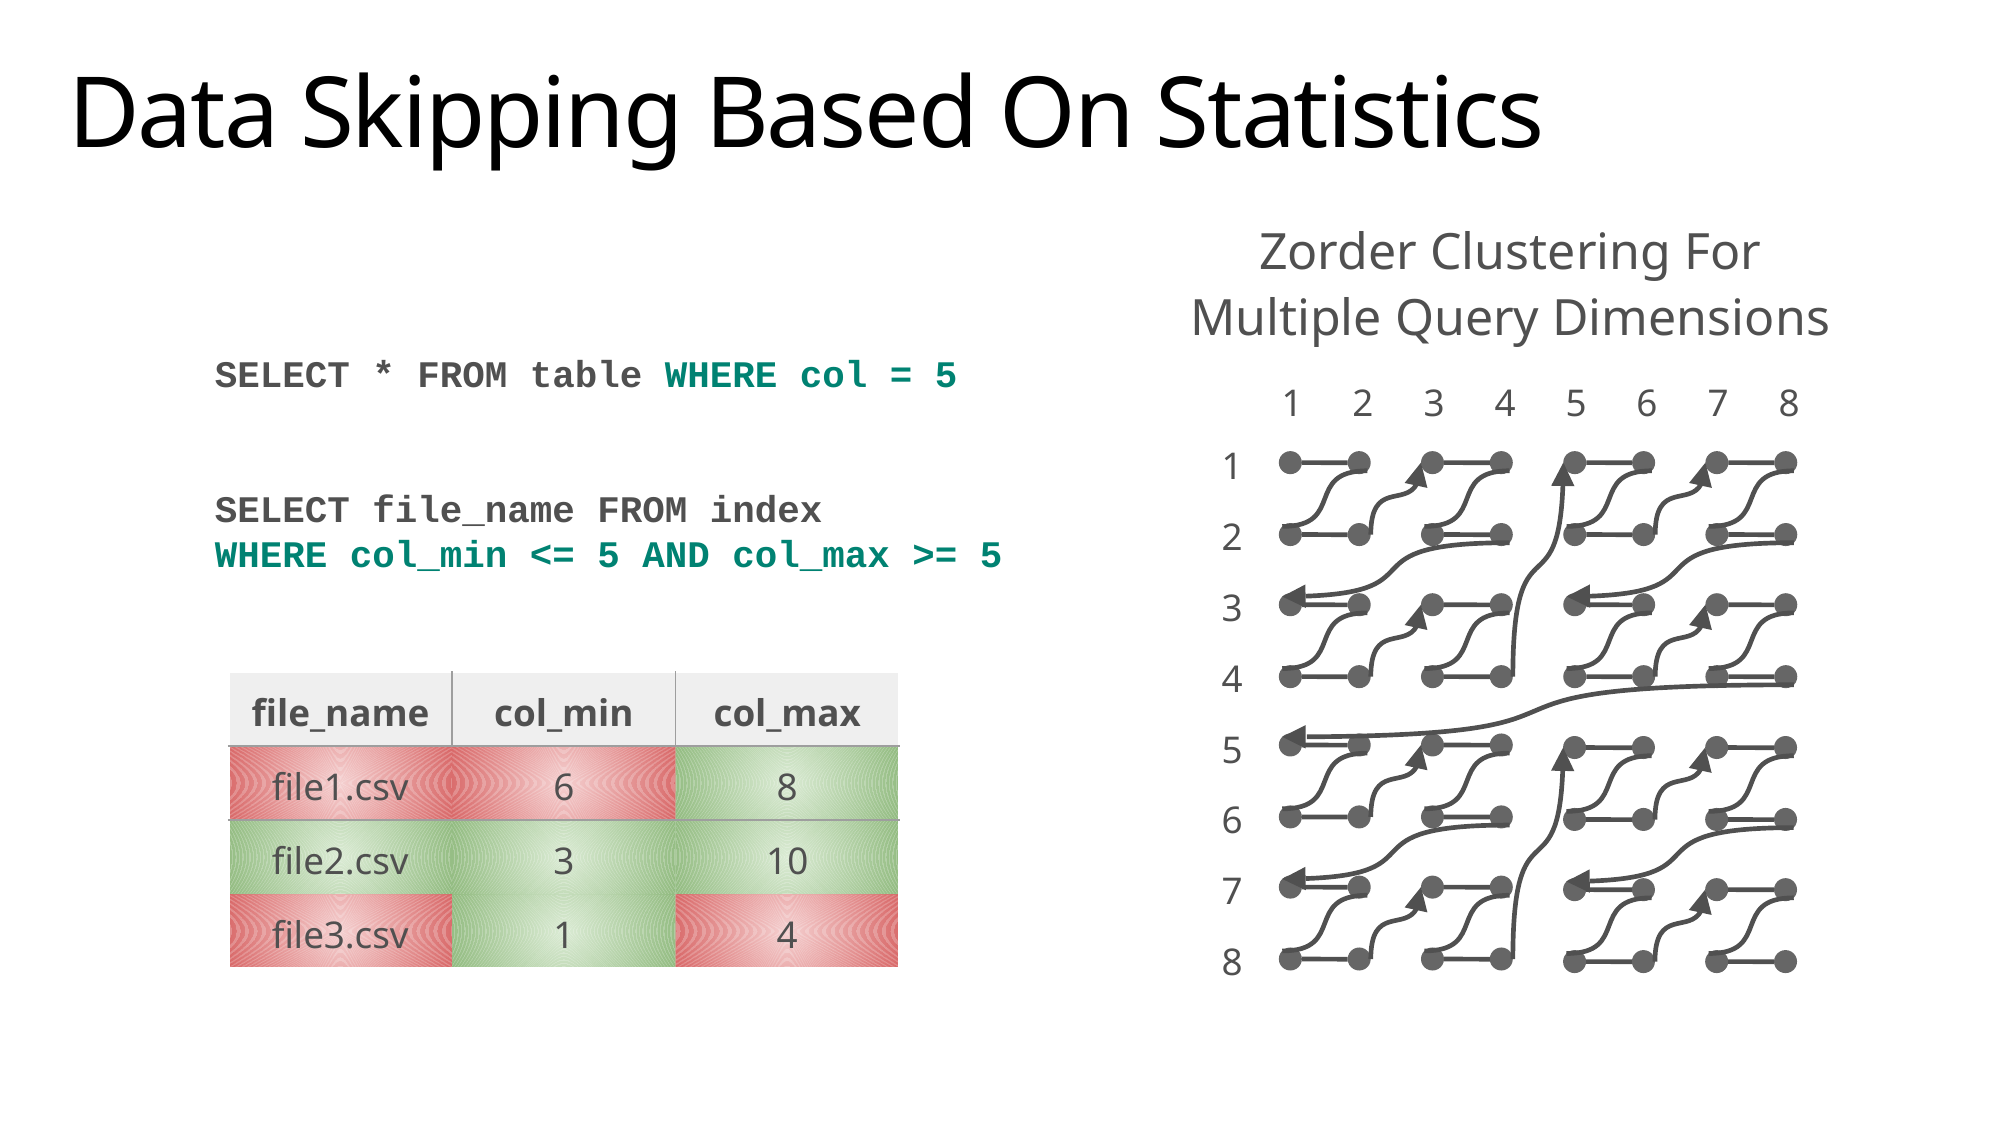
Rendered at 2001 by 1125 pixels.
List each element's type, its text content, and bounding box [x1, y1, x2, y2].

text_box [1776, 736, 1798, 756]
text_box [1581, 455, 1638, 542]
table_cell 10 [676, 821, 898, 894]
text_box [1368, 455, 1424, 684]
table_cell file1.csv [230, 747, 452, 819]
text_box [1296, 880, 1353, 966]
text_box [1634, 665, 1653, 686]
table_header 1 [1196, 430, 1268, 501]
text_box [1296, 597, 1353, 684]
text_box Zorder Clustering For Multiple Query Dimensions [1160, 202, 1861, 371]
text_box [1438, 597, 1496, 684]
text_box [1353, 739, 1368, 751]
table_header 5 [1541, 371, 1612, 435]
table_header col_min [453, 673, 675, 745]
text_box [1581, 597, 1638, 684]
text_box [1634, 807, 1652, 831]
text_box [1723, 882, 1780, 969]
table_cell 8 [1196, 926, 1268, 997]
text_box [1777, 593, 1798, 613]
text_box [1708, 736, 1726, 760]
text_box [1438, 738, 1496, 824]
text_box [1634, 878, 1652, 896]
table_cell 2 [1196, 501, 1268, 572]
text_box [1424, 593, 1441, 617]
text_box [1278, 526, 1300, 547]
text_box [1492, 451, 1511, 471]
text_box [1350, 805, 1368, 829]
text_box [1634, 950, 1653, 974]
text_box SELECT * FROM table WHERE col = 5 SELECT file_name FROM index WHERE col_min <= 5 AND col_max >= 5 [125, 342, 1126, 583]
text_box [1634, 736, 1653, 754]
text_box [1565, 736, 1584, 760]
table_cell 8 [676, 747, 898, 819]
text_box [1654, 889, 1706, 962]
text_box [1565, 597, 1581, 617]
table_header 3 [1399, 371, 1470, 435]
text_box [1278, 668, 1300, 689]
text_box [1565, 669, 1584, 689]
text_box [1438, 455, 1496, 542]
text_box [1278, 595, 1296, 617]
text_box [1708, 451, 1726, 475]
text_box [1723, 597, 1780, 684]
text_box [1296, 738, 1353, 824]
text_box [1370, 886, 1422, 960]
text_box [1368, 738, 1424, 966]
text_box [1492, 947, 1511, 971]
table_header file_name [230, 673, 451, 745]
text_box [1652, 740, 1708, 969]
text_box [1496, 523, 1511, 543]
table_cell 5 [1196, 714, 1268, 784]
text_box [1580, 740, 1638, 827]
text_box [1350, 523, 1368, 547]
table_header col_max [676, 673, 898, 745]
text_box [1708, 813, 1726, 831]
text_box [1423, 451, 1442, 475]
table_cell 6 [452, 747, 676, 819]
table_header 1 [1257, 371, 1328, 435]
text_box [1708, 670, 1723, 683]
table_cell 4 [1196, 643, 1268, 714]
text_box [1580, 882, 1638, 969]
text_box [1278, 737, 1296, 757]
text_box [1424, 528, 1442, 546]
text_box [1780, 807, 1798, 828]
text_box [1350, 665, 1368, 689]
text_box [1438, 880, 1496, 966]
text_box [1492, 593, 1511, 613]
text_box [1565, 882, 1580, 902]
text_box [1565, 811, 1584, 831]
title Data Skipping Based On Statistics [44, 47, 1957, 196]
text_box [1423, 953, 1442, 971]
text_box [1635, 451, 1653, 471]
text_box [1776, 950, 1798, 974]
text_box [1780, 523, 1798, 543]
table_cell file2.csv [230, 821, 452, 894]
text_box [1565, 451, 1584, 475]
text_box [1370, 604, 1422, 677]
text_box [1634, 523, 1653, 547]
text_box [1496, 805, 1511, 825]
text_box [1654, 604, 1706, 677]
text_box [1492, 665, 1511, 689]
text_box [1350, 875, 1368, 893]
text_box [1423, 670, 1442, 689]
table_header 4 [1470, 371, 1541, 435]
table_cell 1 [452, 894, 676, 967]
text_box [1564, 954, 1584, 974]
text_box [1278, 879, 1296, 899]
table_header 8 [1754, 371, 1825, 435]
table_cell 3 [452, 821, 676, 894]
text_box [1565, 527, 1584, 547]
table_header 7 [1683, 371, 1754, 435]
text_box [1723, 740, 1780, 827]
text_box [1350, 947, 1369, 971]
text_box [1653, 455, 1708, 684]
table_cell file3.csv [230, 894, 452, 967]
table_header 2 [1328, 371, 1399, 435]
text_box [1296, 455, 1353, 542]
text_box [1635, 593, 1653, 613]
text_box [1278, 809, 1300, 829]
text_box [1423, 735, 1442, 757]
text_box [1424, 875, 1442, 899]
table_header 6 [1612, 371, 1683, 435]
text_box [1707, 955, 1726, 974]
text_box [1780, 665, 1798, 685]
text_box [1424, 811, 1442, 829]
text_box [1512, 747, 1564, 960]
text_box [1708, 528, 1726, 546]
text_box [1777, 451, 1798, 471]
table_cell 4 [676, 894, 898, 967]
text_box [1278, 451, 1299, 475]
text_box [1708, 878, 1726, 902]
text_box [1492, 875, 1511, 895]
table_cell 3 [1196, 572, 1268, 643]
text_box [1350, 593, 1368, 611]
table_cell 6 [1196, 784, 1268, 855]
text_box [1708, 593, 1726, 617]
text_box [1777, 878, 1798, 898]
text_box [1511, 454, 1565, 967]
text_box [1723, 455, 1780, 542]
text_box [1492, 733, 1511, 753]
text_box [1278, 951, 1300, 971]
table_cell 7 [1196, 855, 1268, 926]
text_box [1350, 451, 1368, 469]
